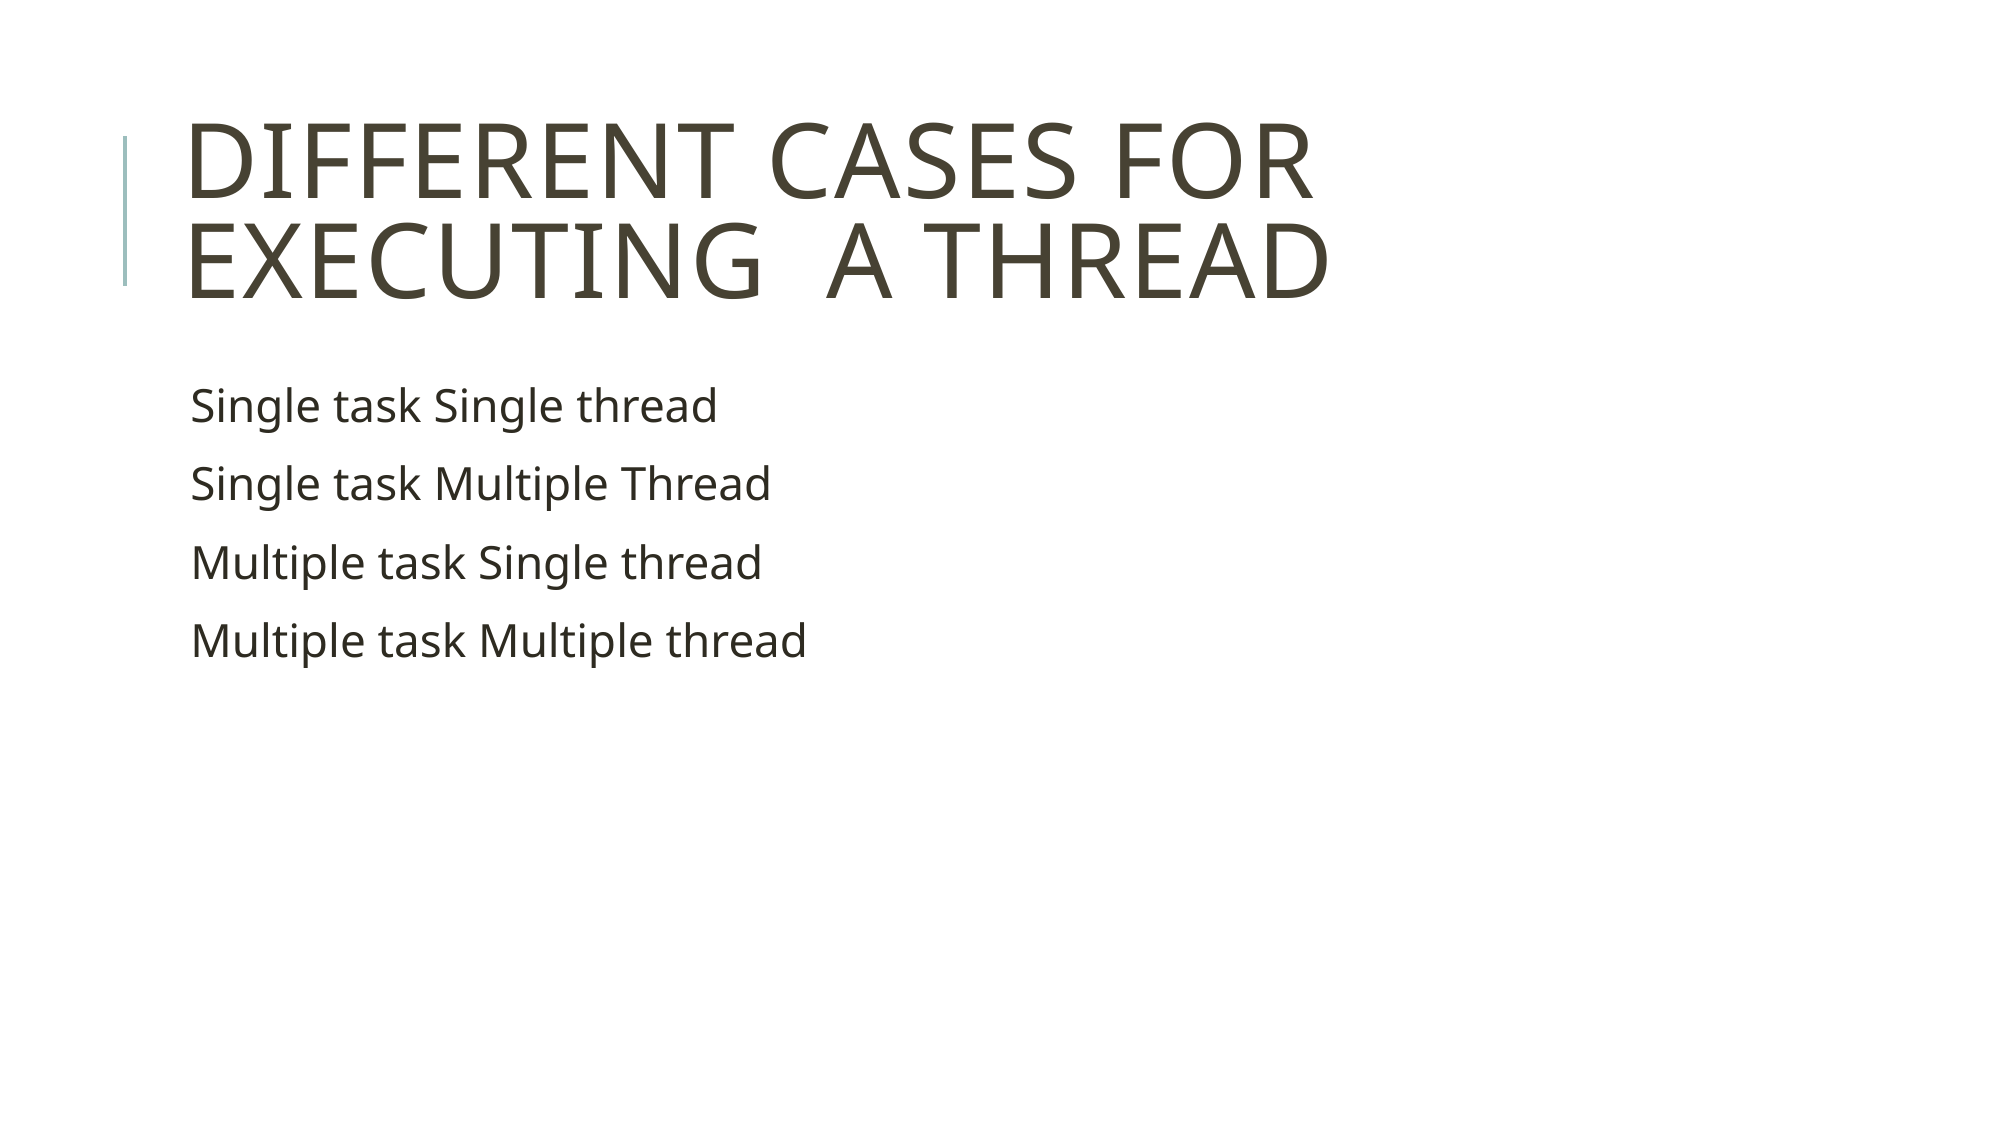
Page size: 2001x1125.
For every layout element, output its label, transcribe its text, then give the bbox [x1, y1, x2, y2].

title Different cases for executing a thread [168, 96, 1763, 342]
list Single task Single thread Single task Multiple Thread Multiple task Single thread Multiple task Multiple thread [168, 375, 1763, 1035]
